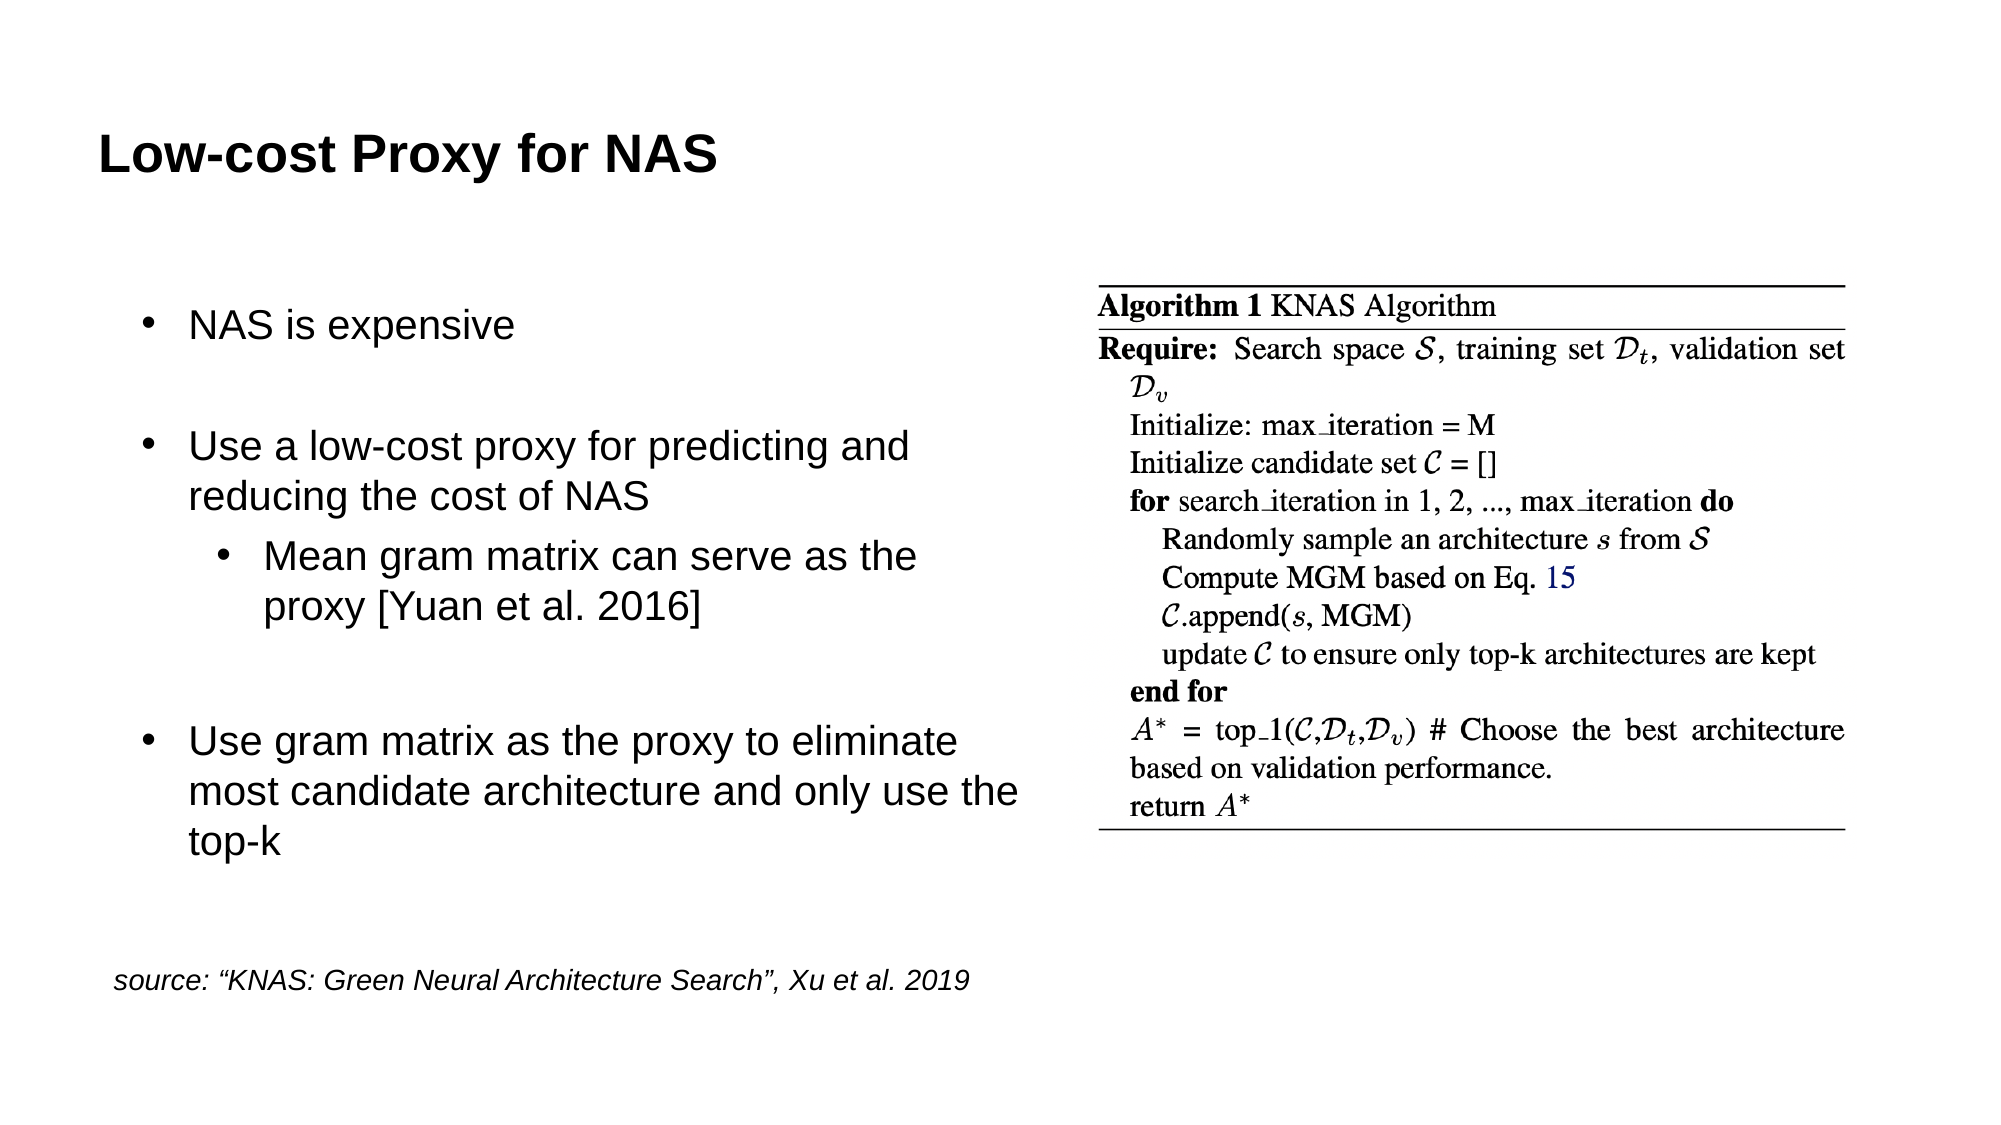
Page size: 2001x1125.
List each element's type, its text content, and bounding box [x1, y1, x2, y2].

list NAS is expensive Use a low-cost proxy for predicting and reducing the cost of NAS Mean gram matrix can serve as the proxy [Yuan et al. 2016] Use gram matrix as the proxy to eliminate most candidate architecture and only use the top-k [138, 294, 1029, 909]
text_box source: “KNAS: Green Neural Architecture Search”, Xu et al. 2019 [110, 957, 1430, 999]
title Low-cost Proxy for NAS [95, 115, 1263, 246]
picture [1066, 265, 1857, 859]
